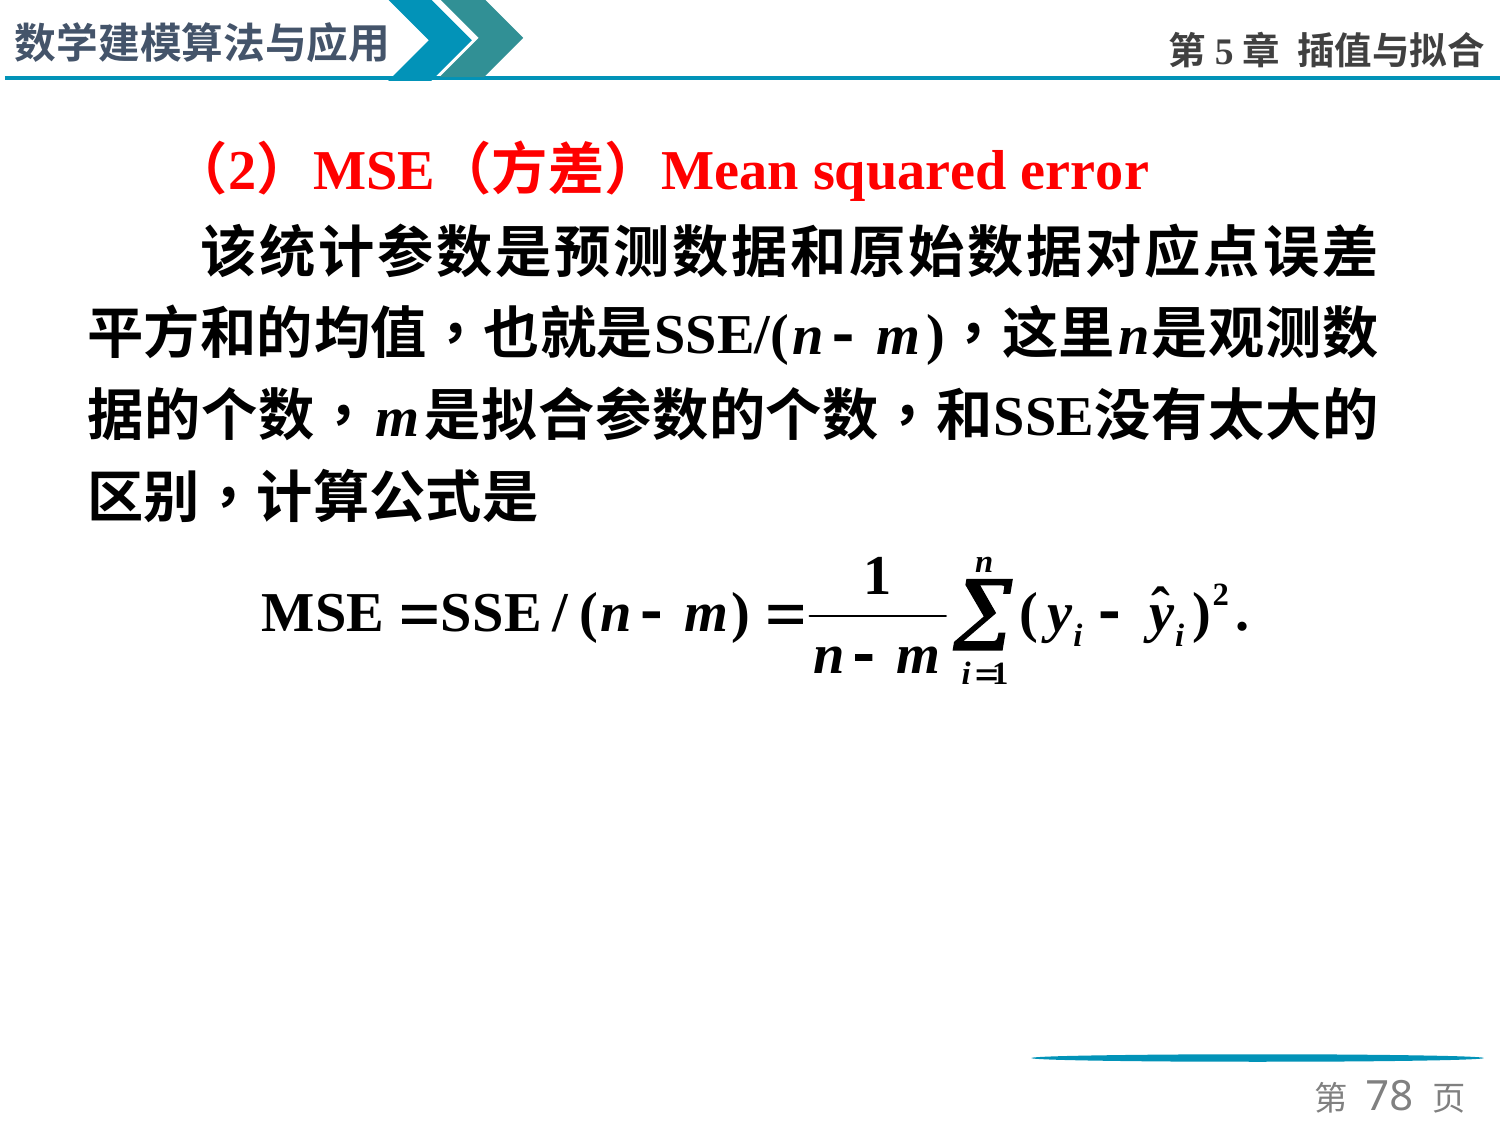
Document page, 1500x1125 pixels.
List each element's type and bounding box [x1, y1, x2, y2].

text_box [87, 131, 1377, 721]
